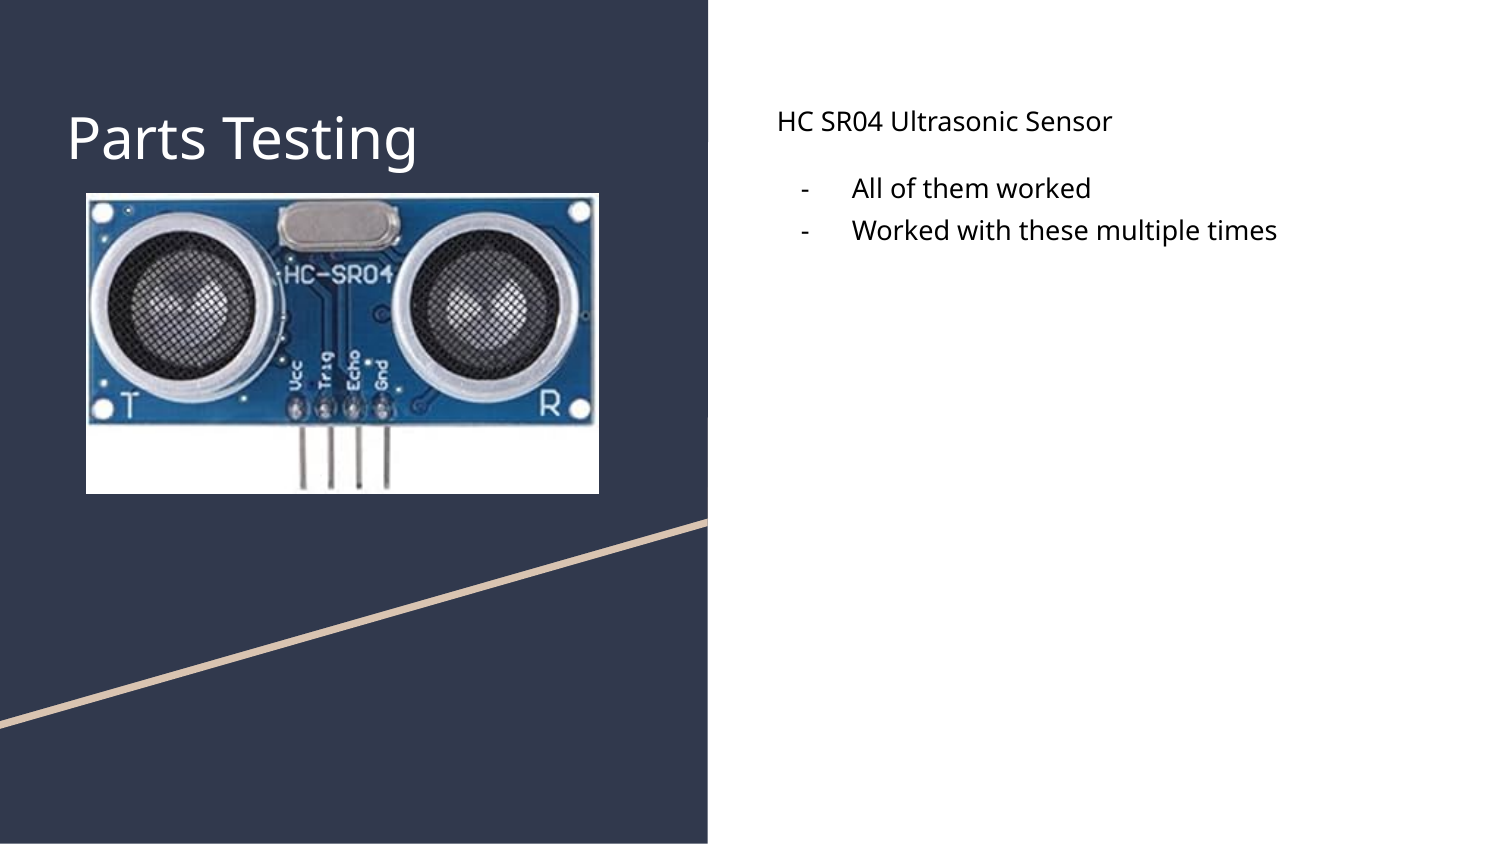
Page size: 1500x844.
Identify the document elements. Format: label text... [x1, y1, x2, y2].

title Parts Testing [51, 82, 660, 494]
picture [86, 193, 600, 494]
list HC SR04 Ultrasonic Sensor All of them worked Worked with these multiple times [761, 82, 1446, 755]
